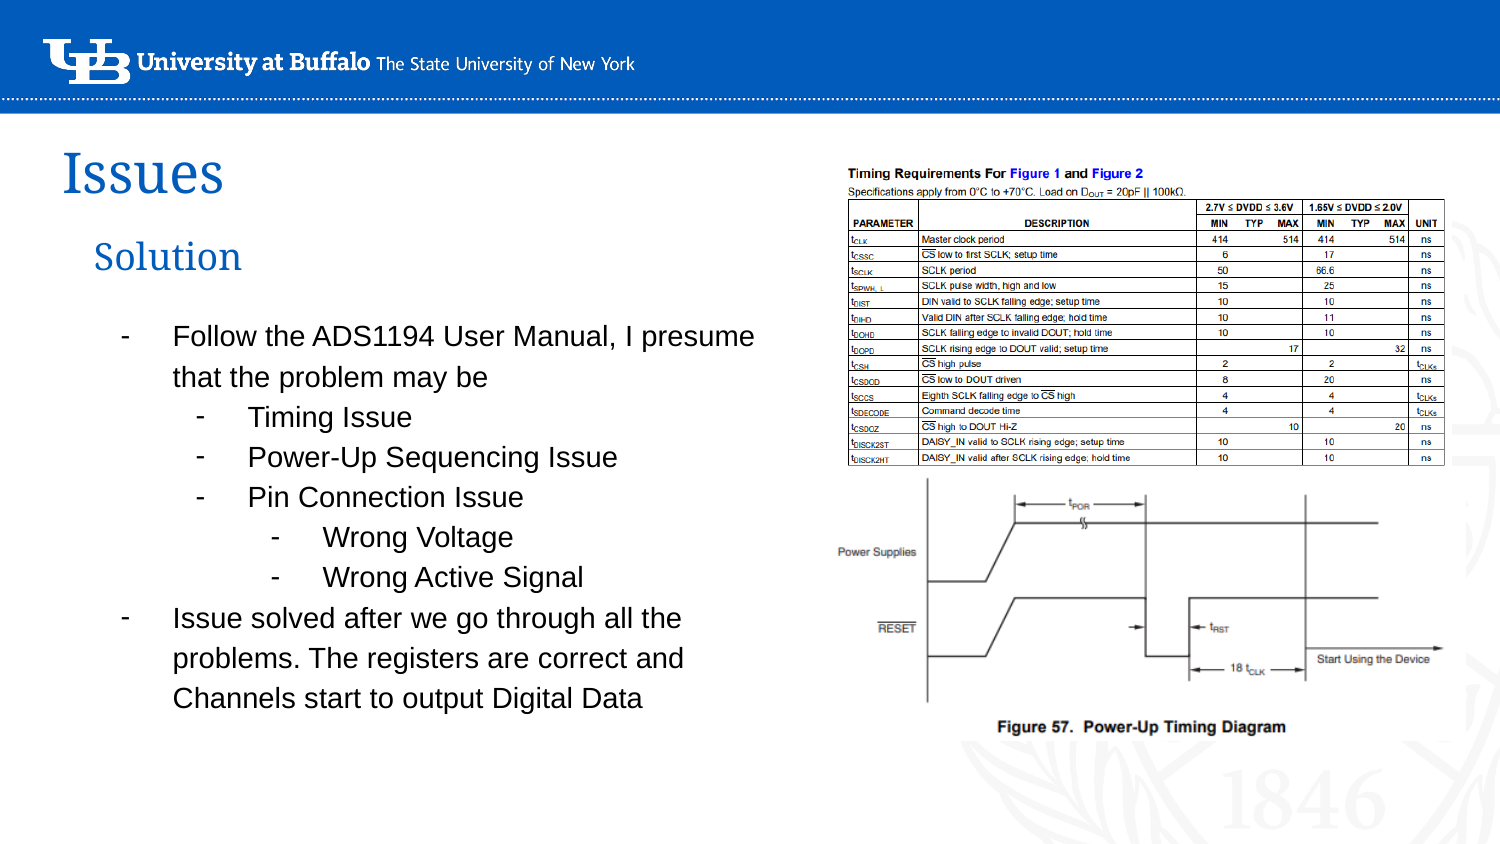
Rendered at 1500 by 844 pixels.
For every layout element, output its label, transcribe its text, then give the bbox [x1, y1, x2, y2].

title Issues [51, 58, 1449, 211]
list Solution [82, 232, 837, 298]
picture [0, 0, 1500, 844]
text_box Follow the ADS1194 User Manual, I presume that the problem may be Timing Issue Power-Up Sequencing Issue Pin Connection Issue Wrong Voltage Wrong Active Signal Issue solved after we go through all the problems. The registers are correct and Channels start to output Digital Data [82, 297, 818, 730]
